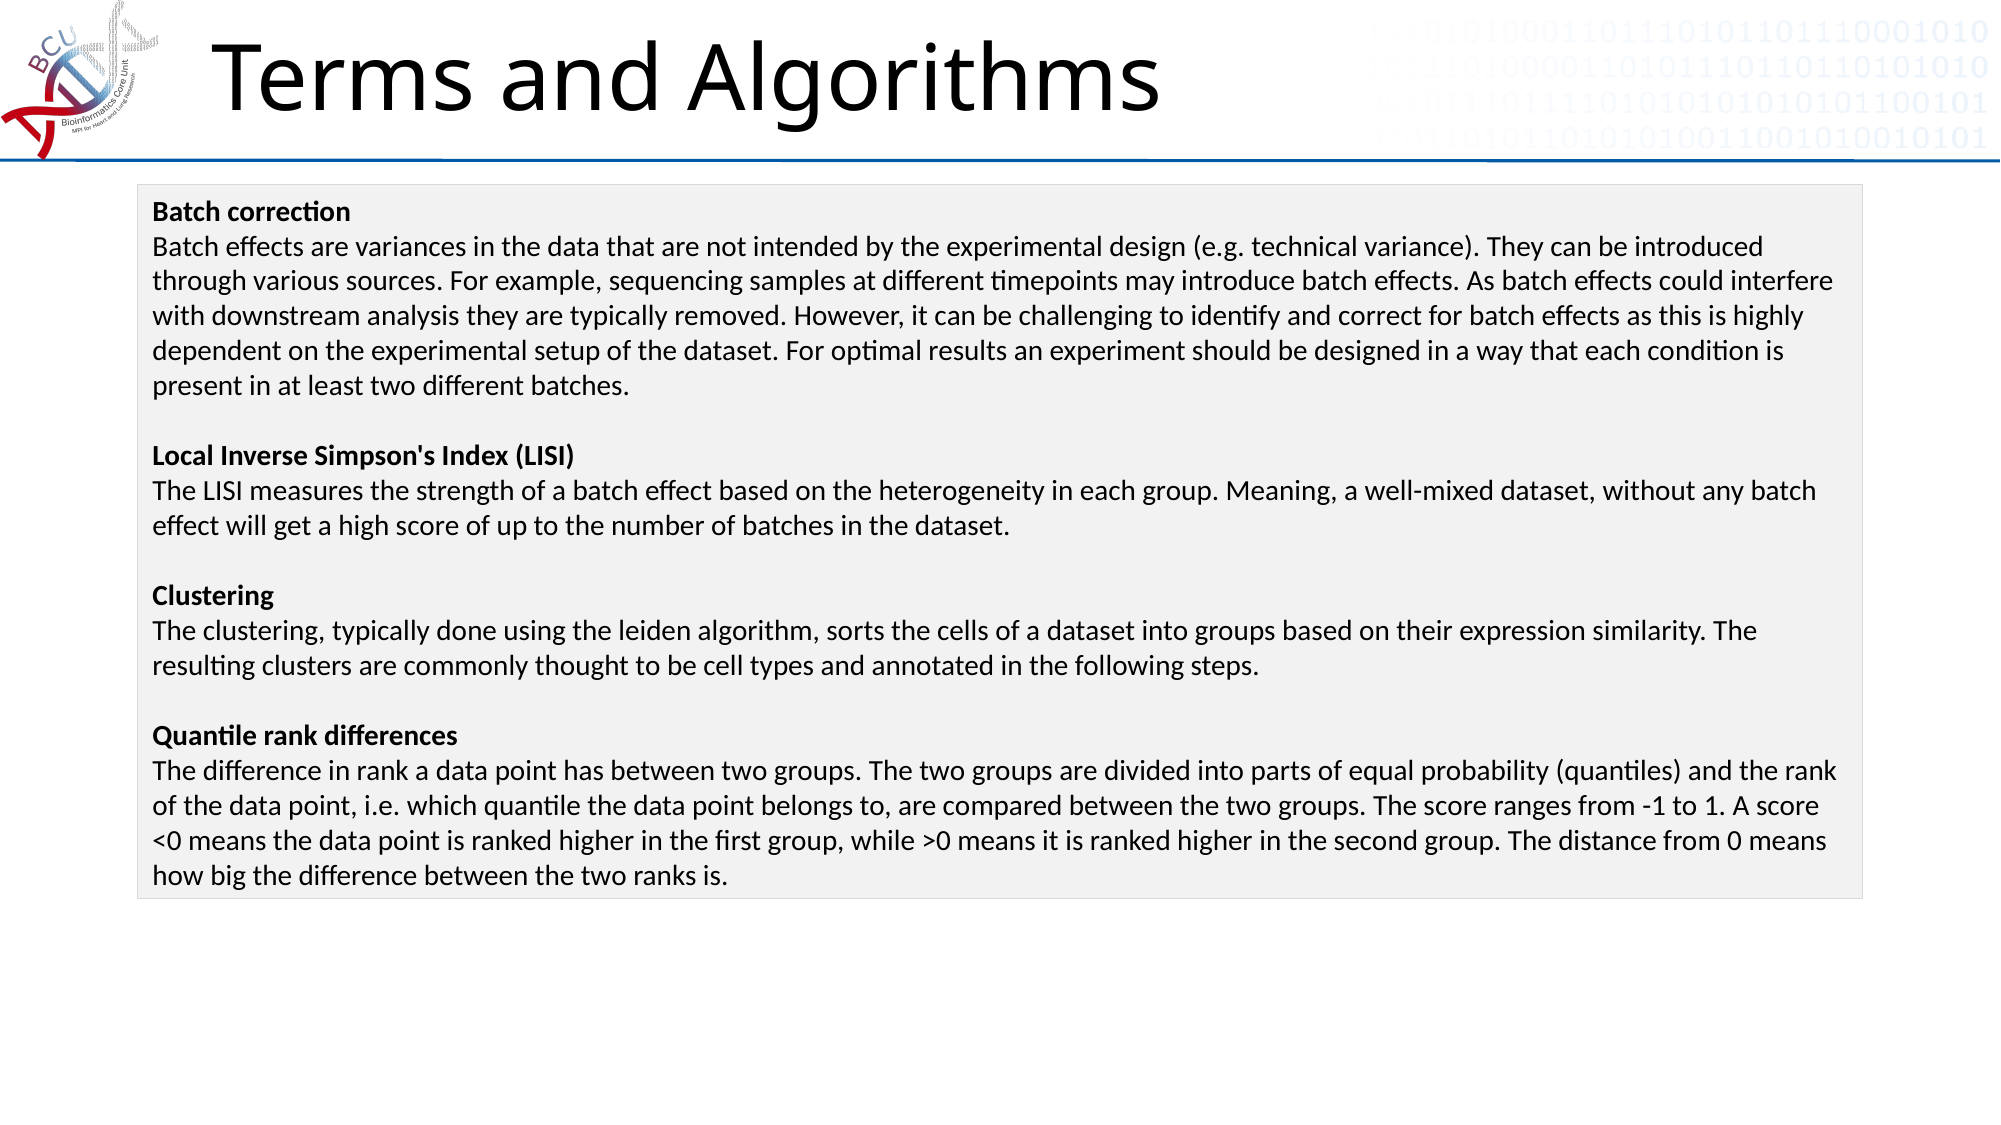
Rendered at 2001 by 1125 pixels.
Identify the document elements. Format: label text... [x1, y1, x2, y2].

picture [0, 0, 175, 175]
text_box Batch correction Batch effects are variances in the data that are not intended by the experimental design (e.g. technical variance). They can be introduced through various sources. For example, sequencing samples at different timepoints may introduce batch effects. As batch effects could interfere with downstream analysis they are typically removed. However, it can be challenging to identify and correct for batch effects as this is highly dependent on the experimental setup of the dataset. For optimal results an experiment should be designed in a way that each condition is present in at least two different batches. Local Inverse Simpson's Index (LISI) The LISI measures the strength of a batch effect based on the heterogeneity in each group. Meaning, a well-mixed dataset, without any batch effect will get a high score of up to the number of batches in the dataset. Clustering The clustering, typically done using the leiden algorithm, sorts the cells of a dataset into groups based on their expression similarity. The resulting clusters are commonly thought to be cell types and annotated in the following steps. Quantile rank differences The difference in rank a data point has between two groups. The two groups are divided into parts of equal probability (quantiles) and the rank of the data point, i.e. which quantile the data point belongs to, are compared between the two groups. The score ranges from -1 to 1. A score <0 means the data point is ranked higher in the first group, while >0 means it is ranked higher in the second group. The distance from 0 means how big the difference between the two ranks is. [137, 184, 1863, 899]
title Terms and Algorithms [196, 11, 1863, 149]
